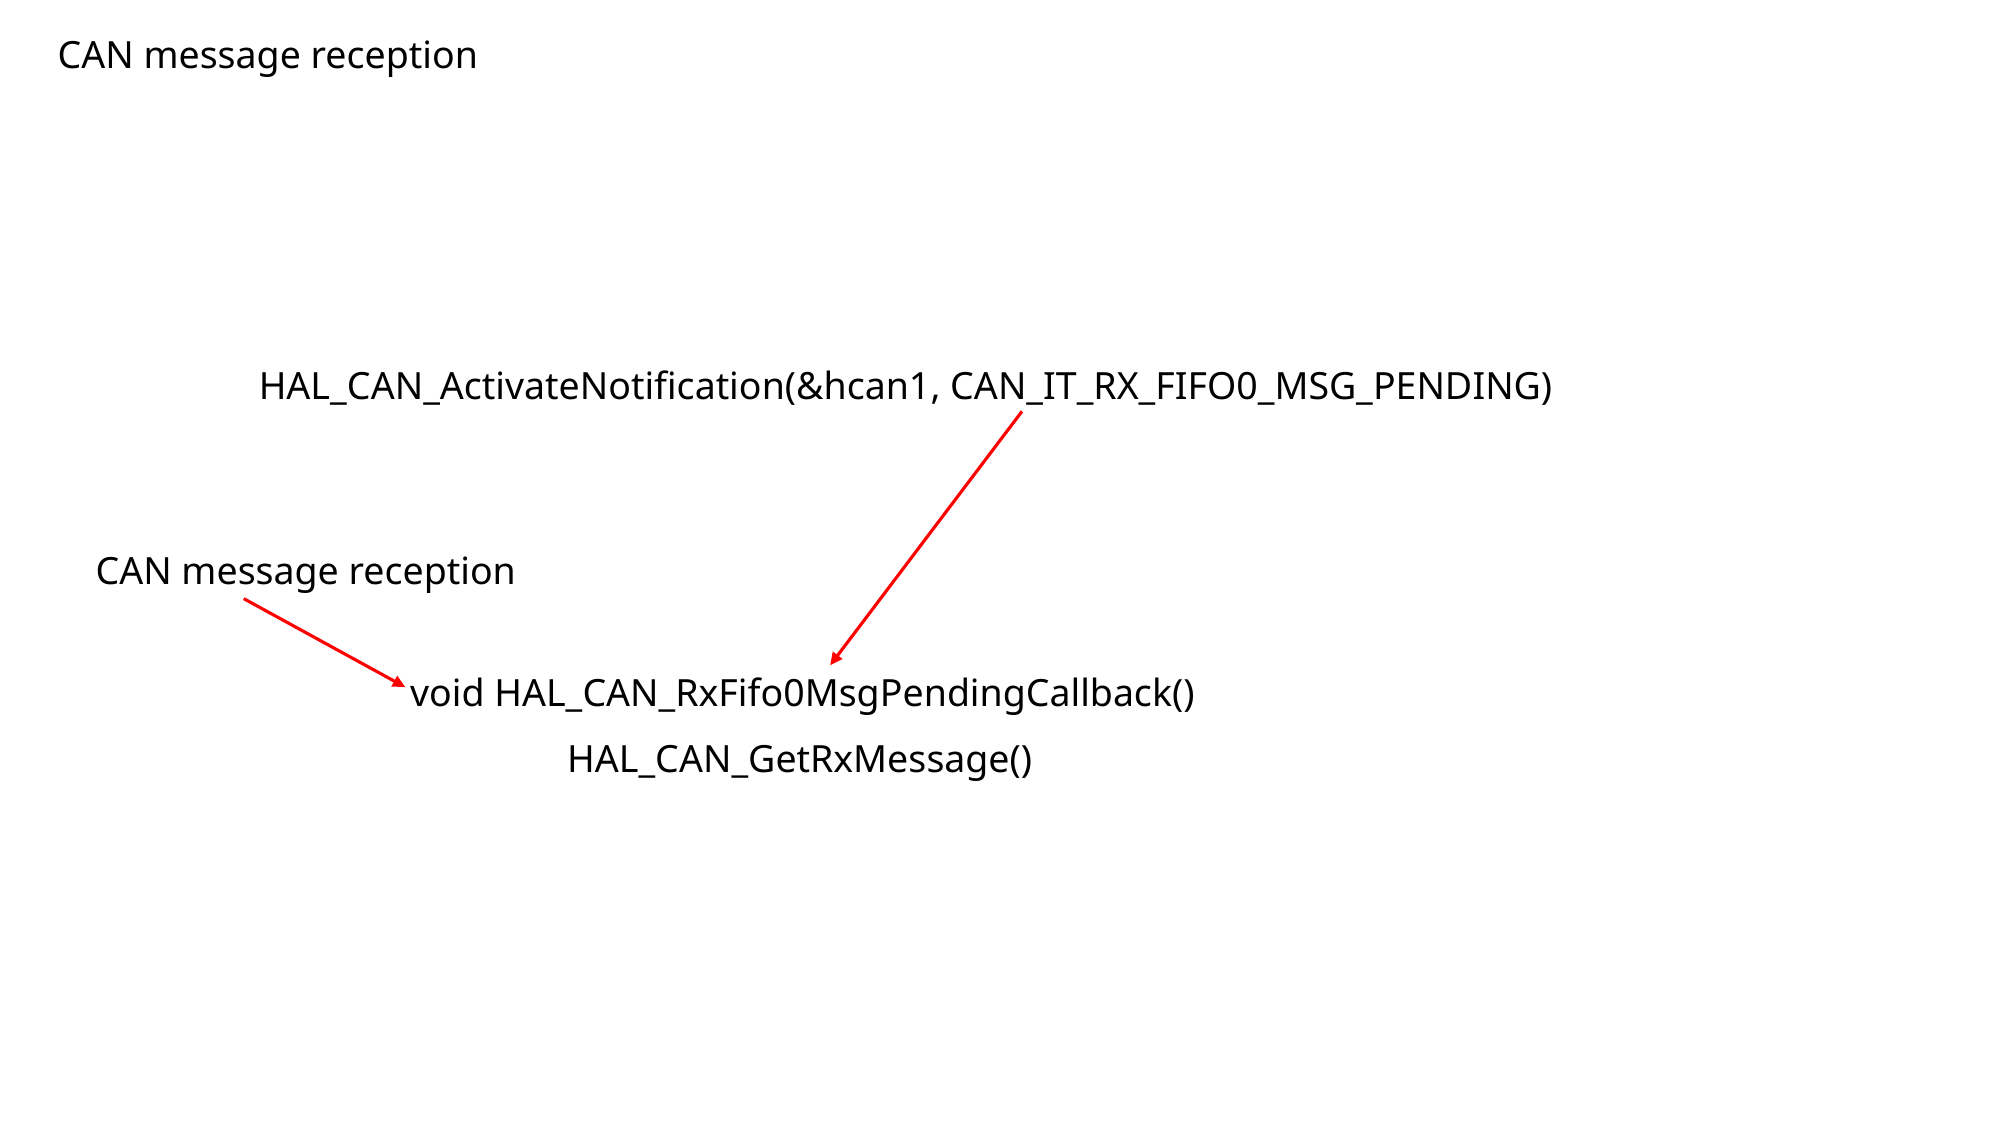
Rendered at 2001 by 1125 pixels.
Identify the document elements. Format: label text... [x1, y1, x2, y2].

text_box void HAL_CAN_RxFifo0MsgPendingCallback() [395, 661, 1416, 722]
text_box HAL_CAN_GetRxMessage() [552, 727, 1220, 787]
text_box CAN message reception [80, 539, 596, 599]
text_box HAL_CAN_ActivateNotification(&hcan1, CAN_IT_RX_FIFO0_MSG_PENDING) [243, 354, 1827, 415]
text_box [243, 599, 406, 688]
text_box [830, 410, 1024, 666]
text_box CAN message reception [42, 24, 841, 84]
